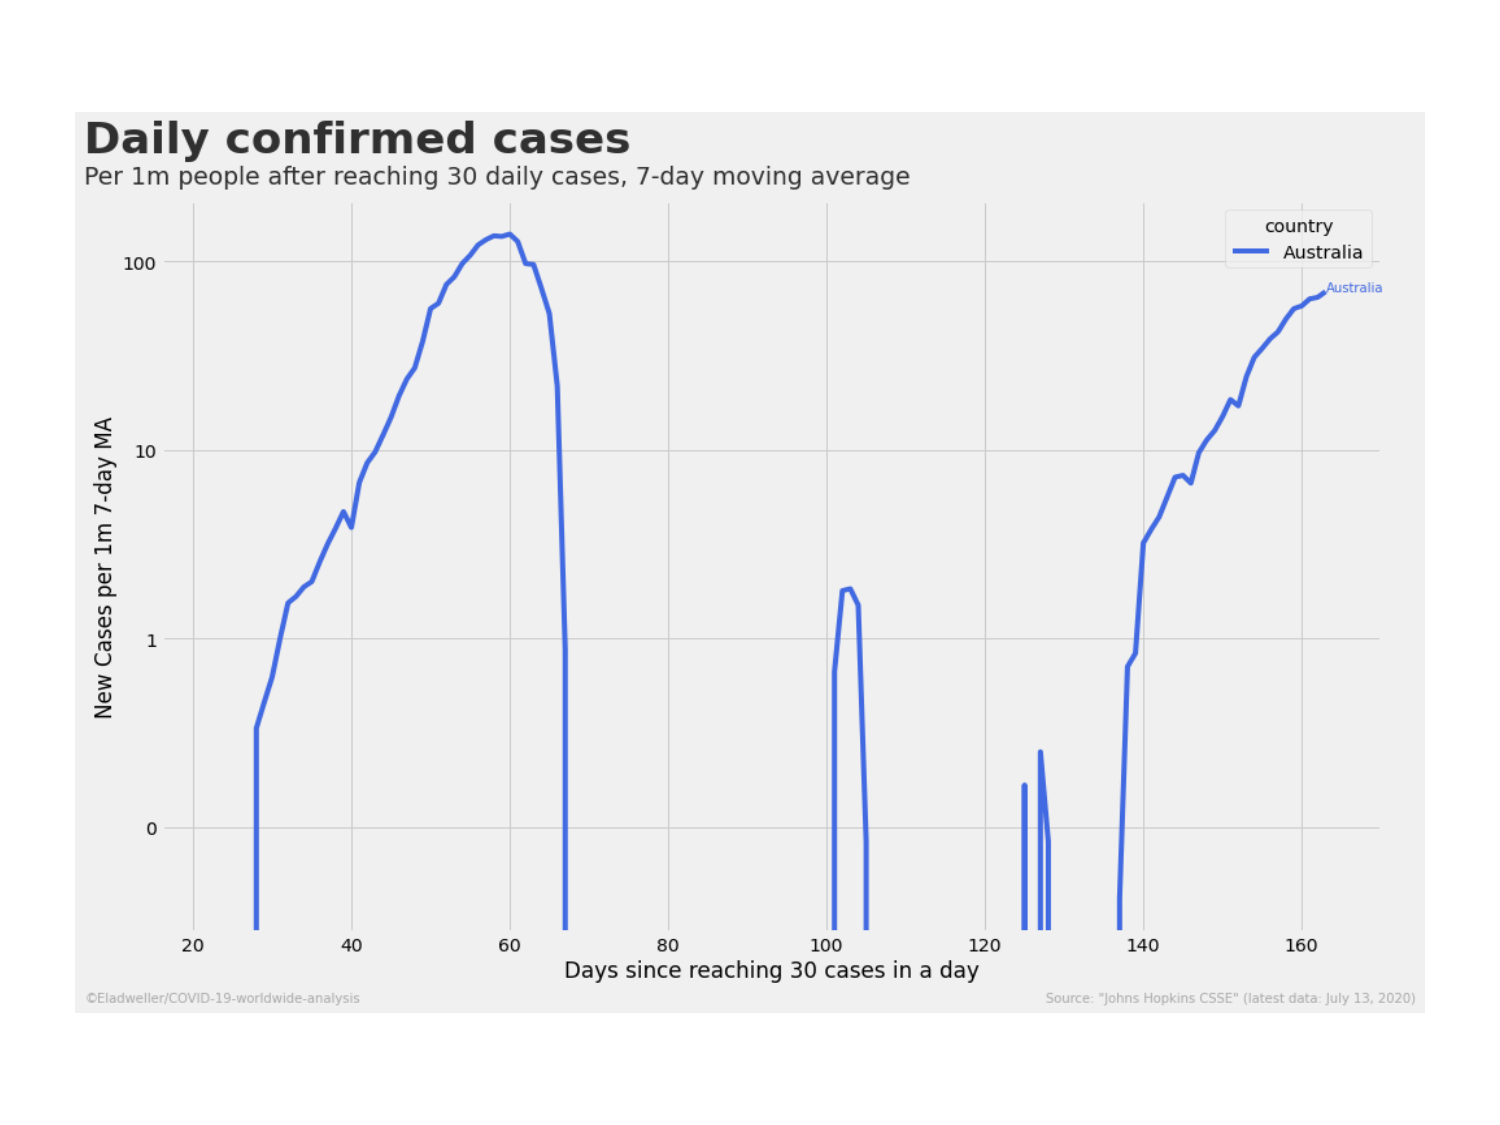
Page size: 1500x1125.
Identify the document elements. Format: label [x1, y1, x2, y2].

picture [74, 112, 1426, 1013]
